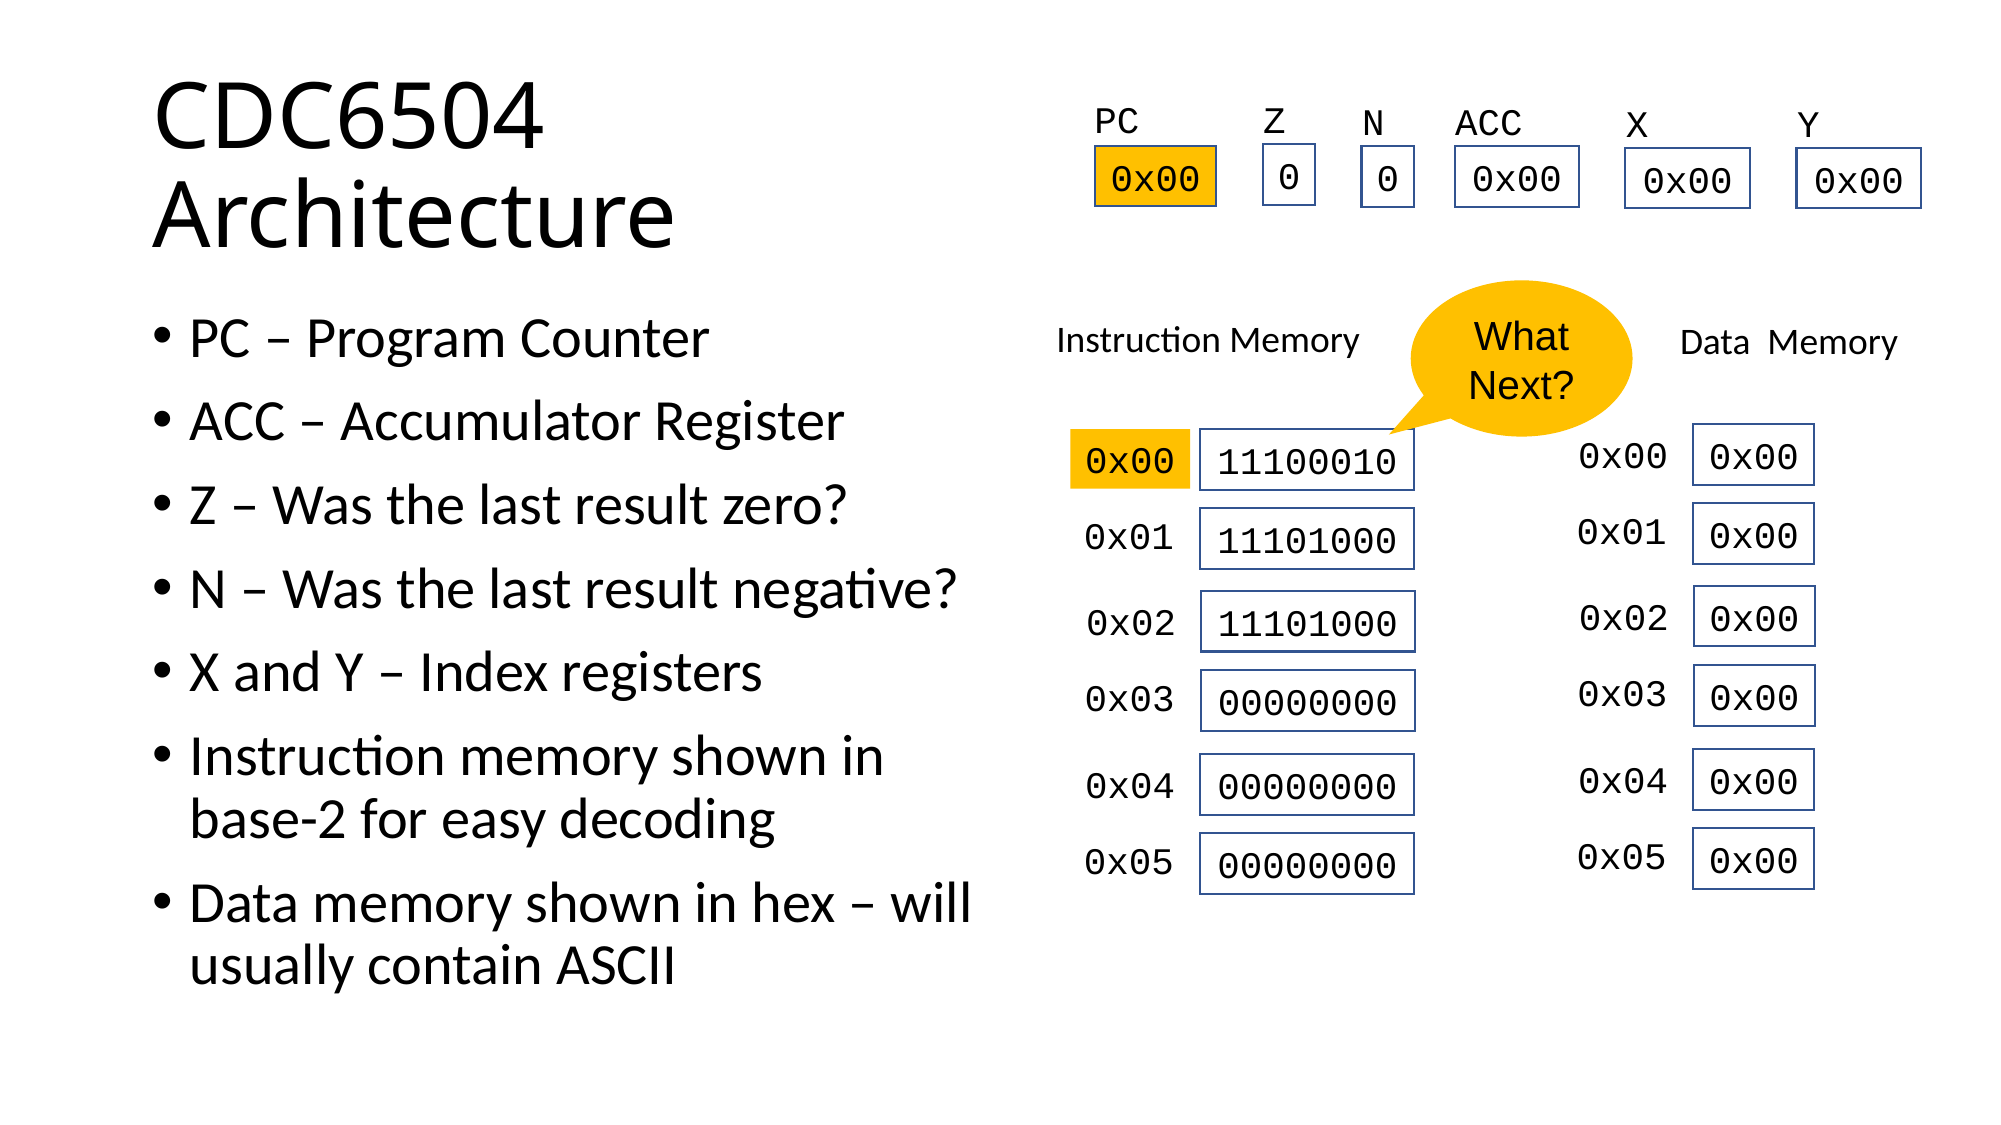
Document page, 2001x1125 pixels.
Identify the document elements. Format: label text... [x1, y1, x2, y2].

text_box 00000000 [1199, 832, 1415, 895]
text_box 0x00 [1692, 423, 1815, 486]
text_box ACC [1440, 90, 1538, 151]
text_box Z [1248, 88, 1301, 149]
text_box 0x00 [1795, 147, 1922, 209]
text_box 11101000 [1200, 590, 1416, 653]
text_box Y [1782, 92, 1835, 152]
text_box 0x00 [1624, 147, 1751, 209]
text_box 0x00 [1692, 827, 1815, 890]
text_box Data Memory [1665, 310, 1914, 370]
text_box 0x00 [1563, 424, 1684, 484]
text_box N [1347, 90, 1400, 151]
text_box 0 [1262, 143, 1316, 206]
list PC – Program Counter ACC – Accumulator Register Z – Was the last result zero? N – Was the last result negative? X and Y – Index registers Instruction memory shown in base-2 for easy decoding Data memory shown in hex – will usually contain ASCII [137, 299, 1029, 1014]
text_box What Next? [1388, 280, 1633, 437]
text_box 0x03 [1562, 661, 1683, 722]
text_box 00000000 [1200, 669, 1416, 732]
text_box 0x02 [1071, 590, 1191, 651]
text_box 0x02 [1564, 585, 1684, 646]
text_box 0x05 [1069, 829, 1189, 890]
text_box 11101000 [1199, 507, 1415, 570]
text_box 0x04 [1563, 748, 1684, 809]
text_box 0x00 [1070, 429, 1191, 489]
text_box 0x00 [1693, 664, 1816, 727]
text_box 0 [1360, 145, 1415, 208]
text_box 0x00 [1693, 585, 1816, 647]
text_box 0x04 [1070, 754, 1191, 814]
text_box X [1611, 92, 1664, 152]
text_box 00000000 [1199, 753, 1415, 816]
text_box 0x00 [1454, 145, 1580, 208]
text_box 0x05 [1561, 824, 1682, 885]
text_box 0x00 [1692, 502, 1815, 565]
text_box 0x00 [1692, 748, 1815, 811]
text_box 0x03 [1069, 666, 1190, 727]
text_box 0x01 [1069, 504, 1189, 565]
text_box PC [1079, 88, 1155, 149]
text_box 0x01 [1561, 499, 1682, 560]
text_box 11100010 [1199, 428, 1415, 491]
text_box Instruction Memory [1041, 307, 1376, 368]
text_box 0x00 [1094, 145, 1217, 207]
title CDC6504 Architecture [137, 59, 781, 278]
